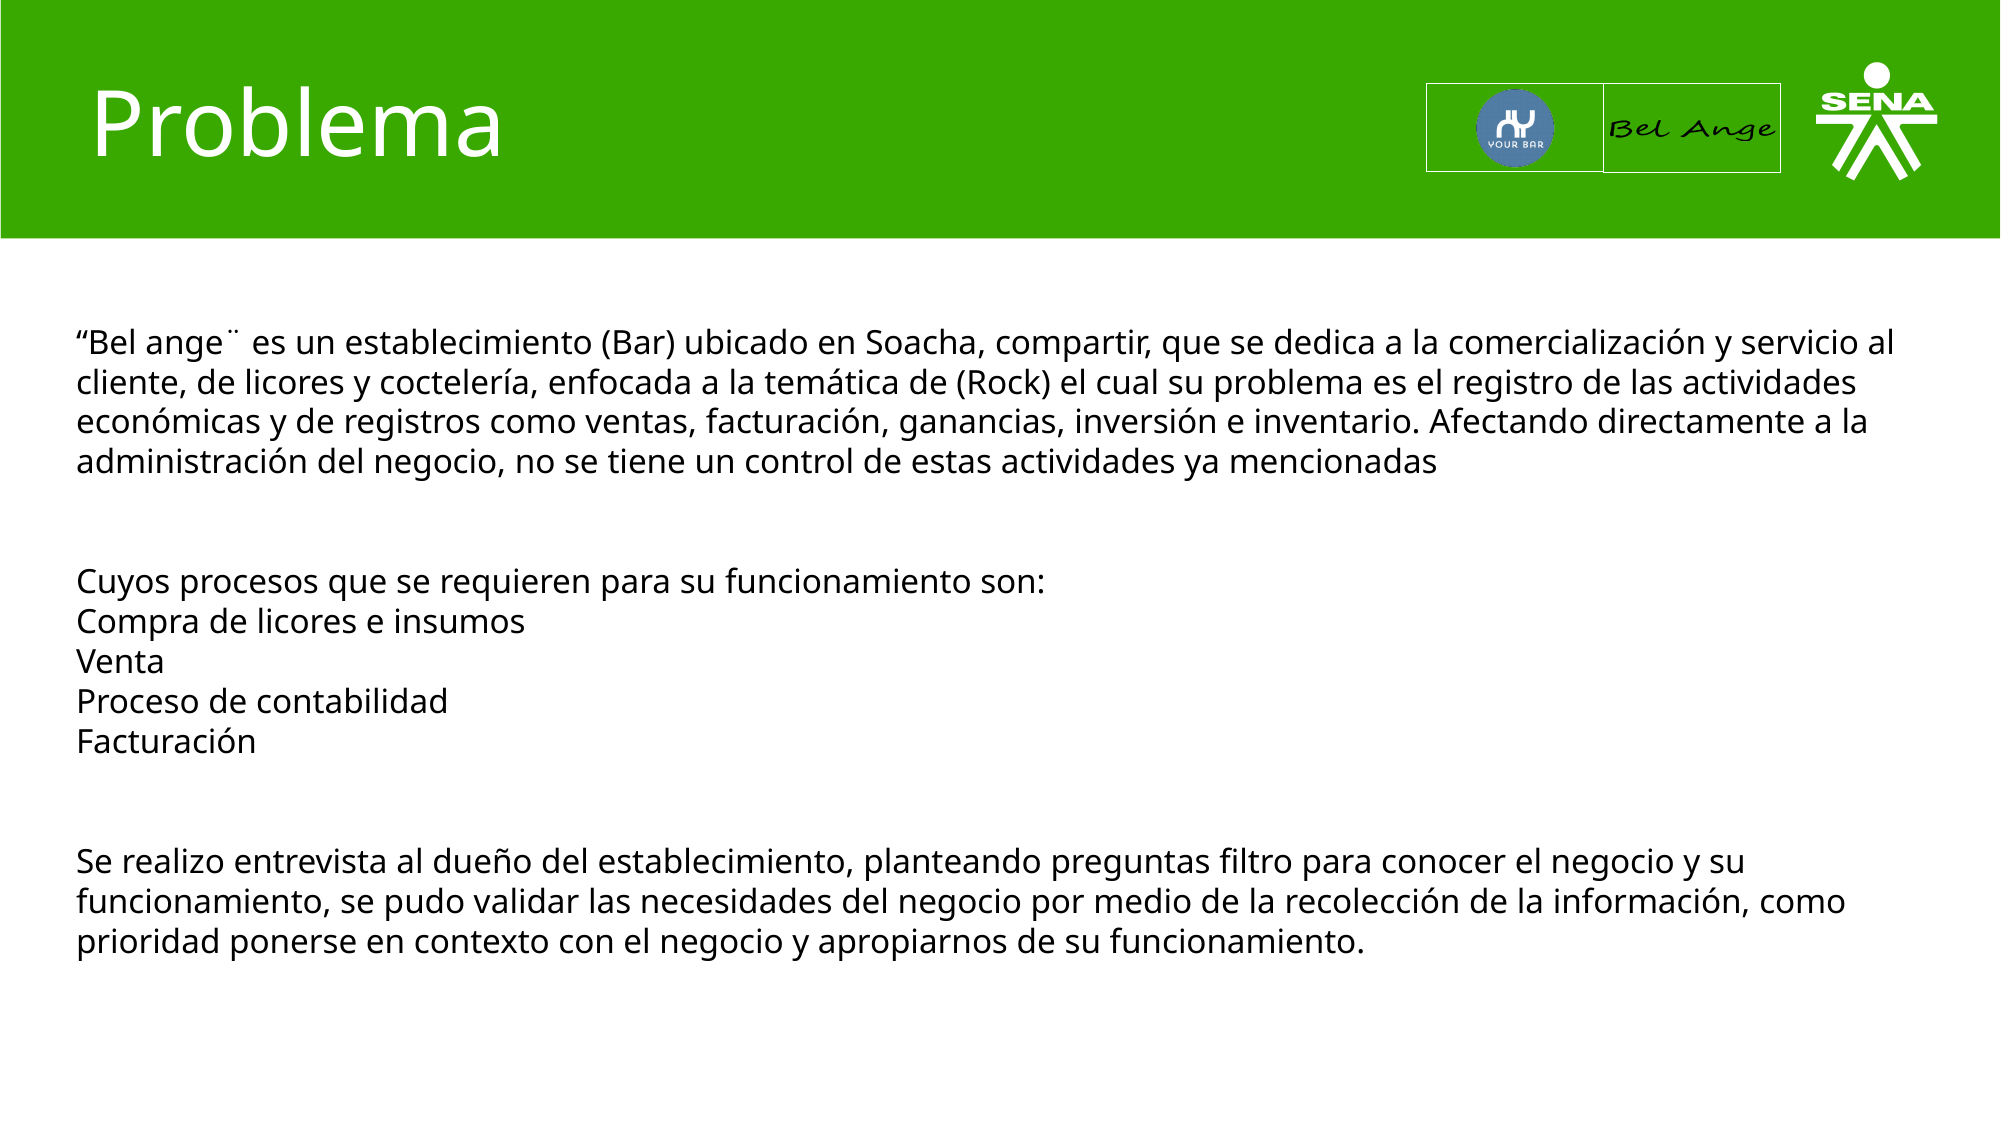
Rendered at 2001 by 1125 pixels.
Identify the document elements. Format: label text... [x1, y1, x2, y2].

picture [0, 0, 2001, 1125]
title Problema [74, 18, 1800, 236]
text_box [1426, 83, 1454, 172]
text_box “Bel ange¨ es un establecimiento (Bar) ubicado en Soacha, compartir, que se dedica a la comercialización y servicio al cliente, de licores y coctelería, enfocada a la temática de (Rock) el cual su problema es el registro de las actividades económicas y de registros como ventas, facturación, ganancias, inversión e inventario. Afectando directamente a la administración del negocio, no se tiene un control de estas actividades ya mencionadas Cuyos procesos que se requieren para su funcionamiento son: Compra de licores e insumos Venta Proceso de contabilidad Facturación Se realizo entrevista al dueño del establecimiento, planteando preguntas filtro para conocer el negocio y su funcionamiento, se pudo validar las necesidades del negocio por medio de la recolección de la información, como prioridad ponerse en contexto con el negocio y apropiarnos de su funcionamiento. [61, 273, 1939, 968]
